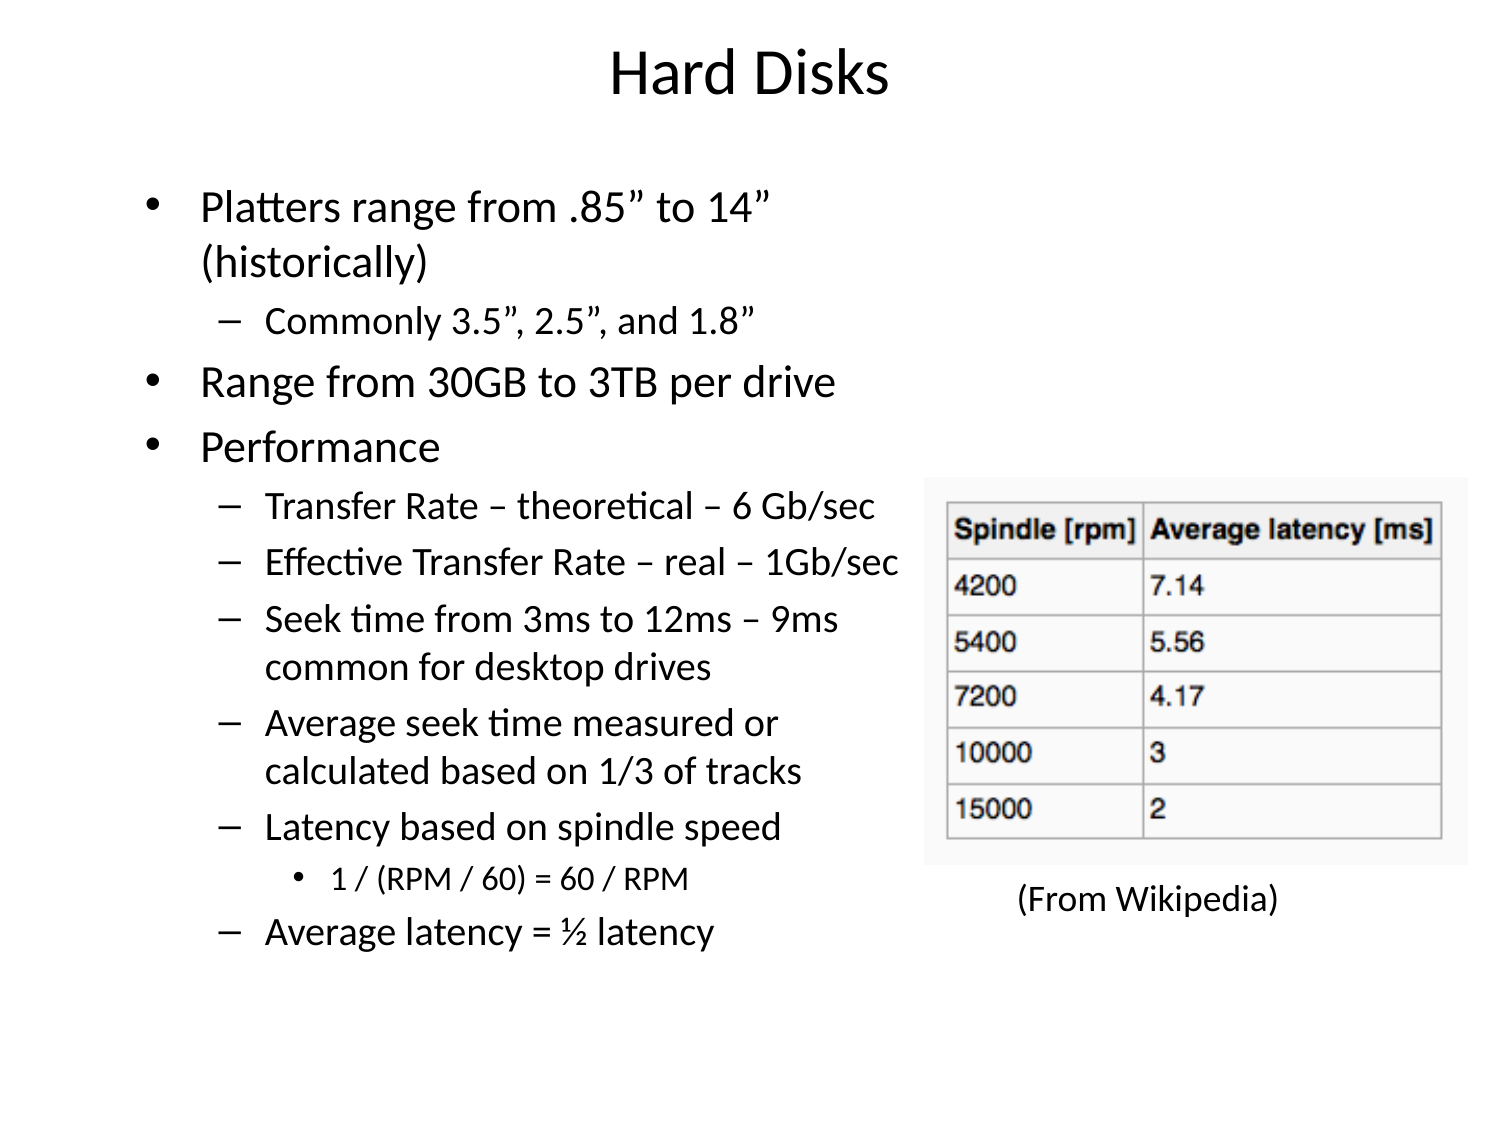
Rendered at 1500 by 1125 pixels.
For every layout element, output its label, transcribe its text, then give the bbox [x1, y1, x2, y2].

picture [923, 477, 1469, 866]
title Hard Disks [75, 20, 1425, 116]
list Platters range from .85” to 14” (historically) Commonly 3.5”, 2.5”, and 1.8” Range from 30GB to 3TB per drive Performance Transfer Rate – theoretical – 6 Gb/sec Effective Transfer Rate – real – 1Gb/sec Seek time from 3ms to 12ms – 9ms common for desktop drives Average seek time measured or calculated based on 1/3 of tracks Latency based on spindle speed 1 / (RPM / 60) = 60 / RPM Average latency = ½ latency [129, 168, 941, 979]
text_box (From Wikipedia) [1006, 873, 1391, 925]
